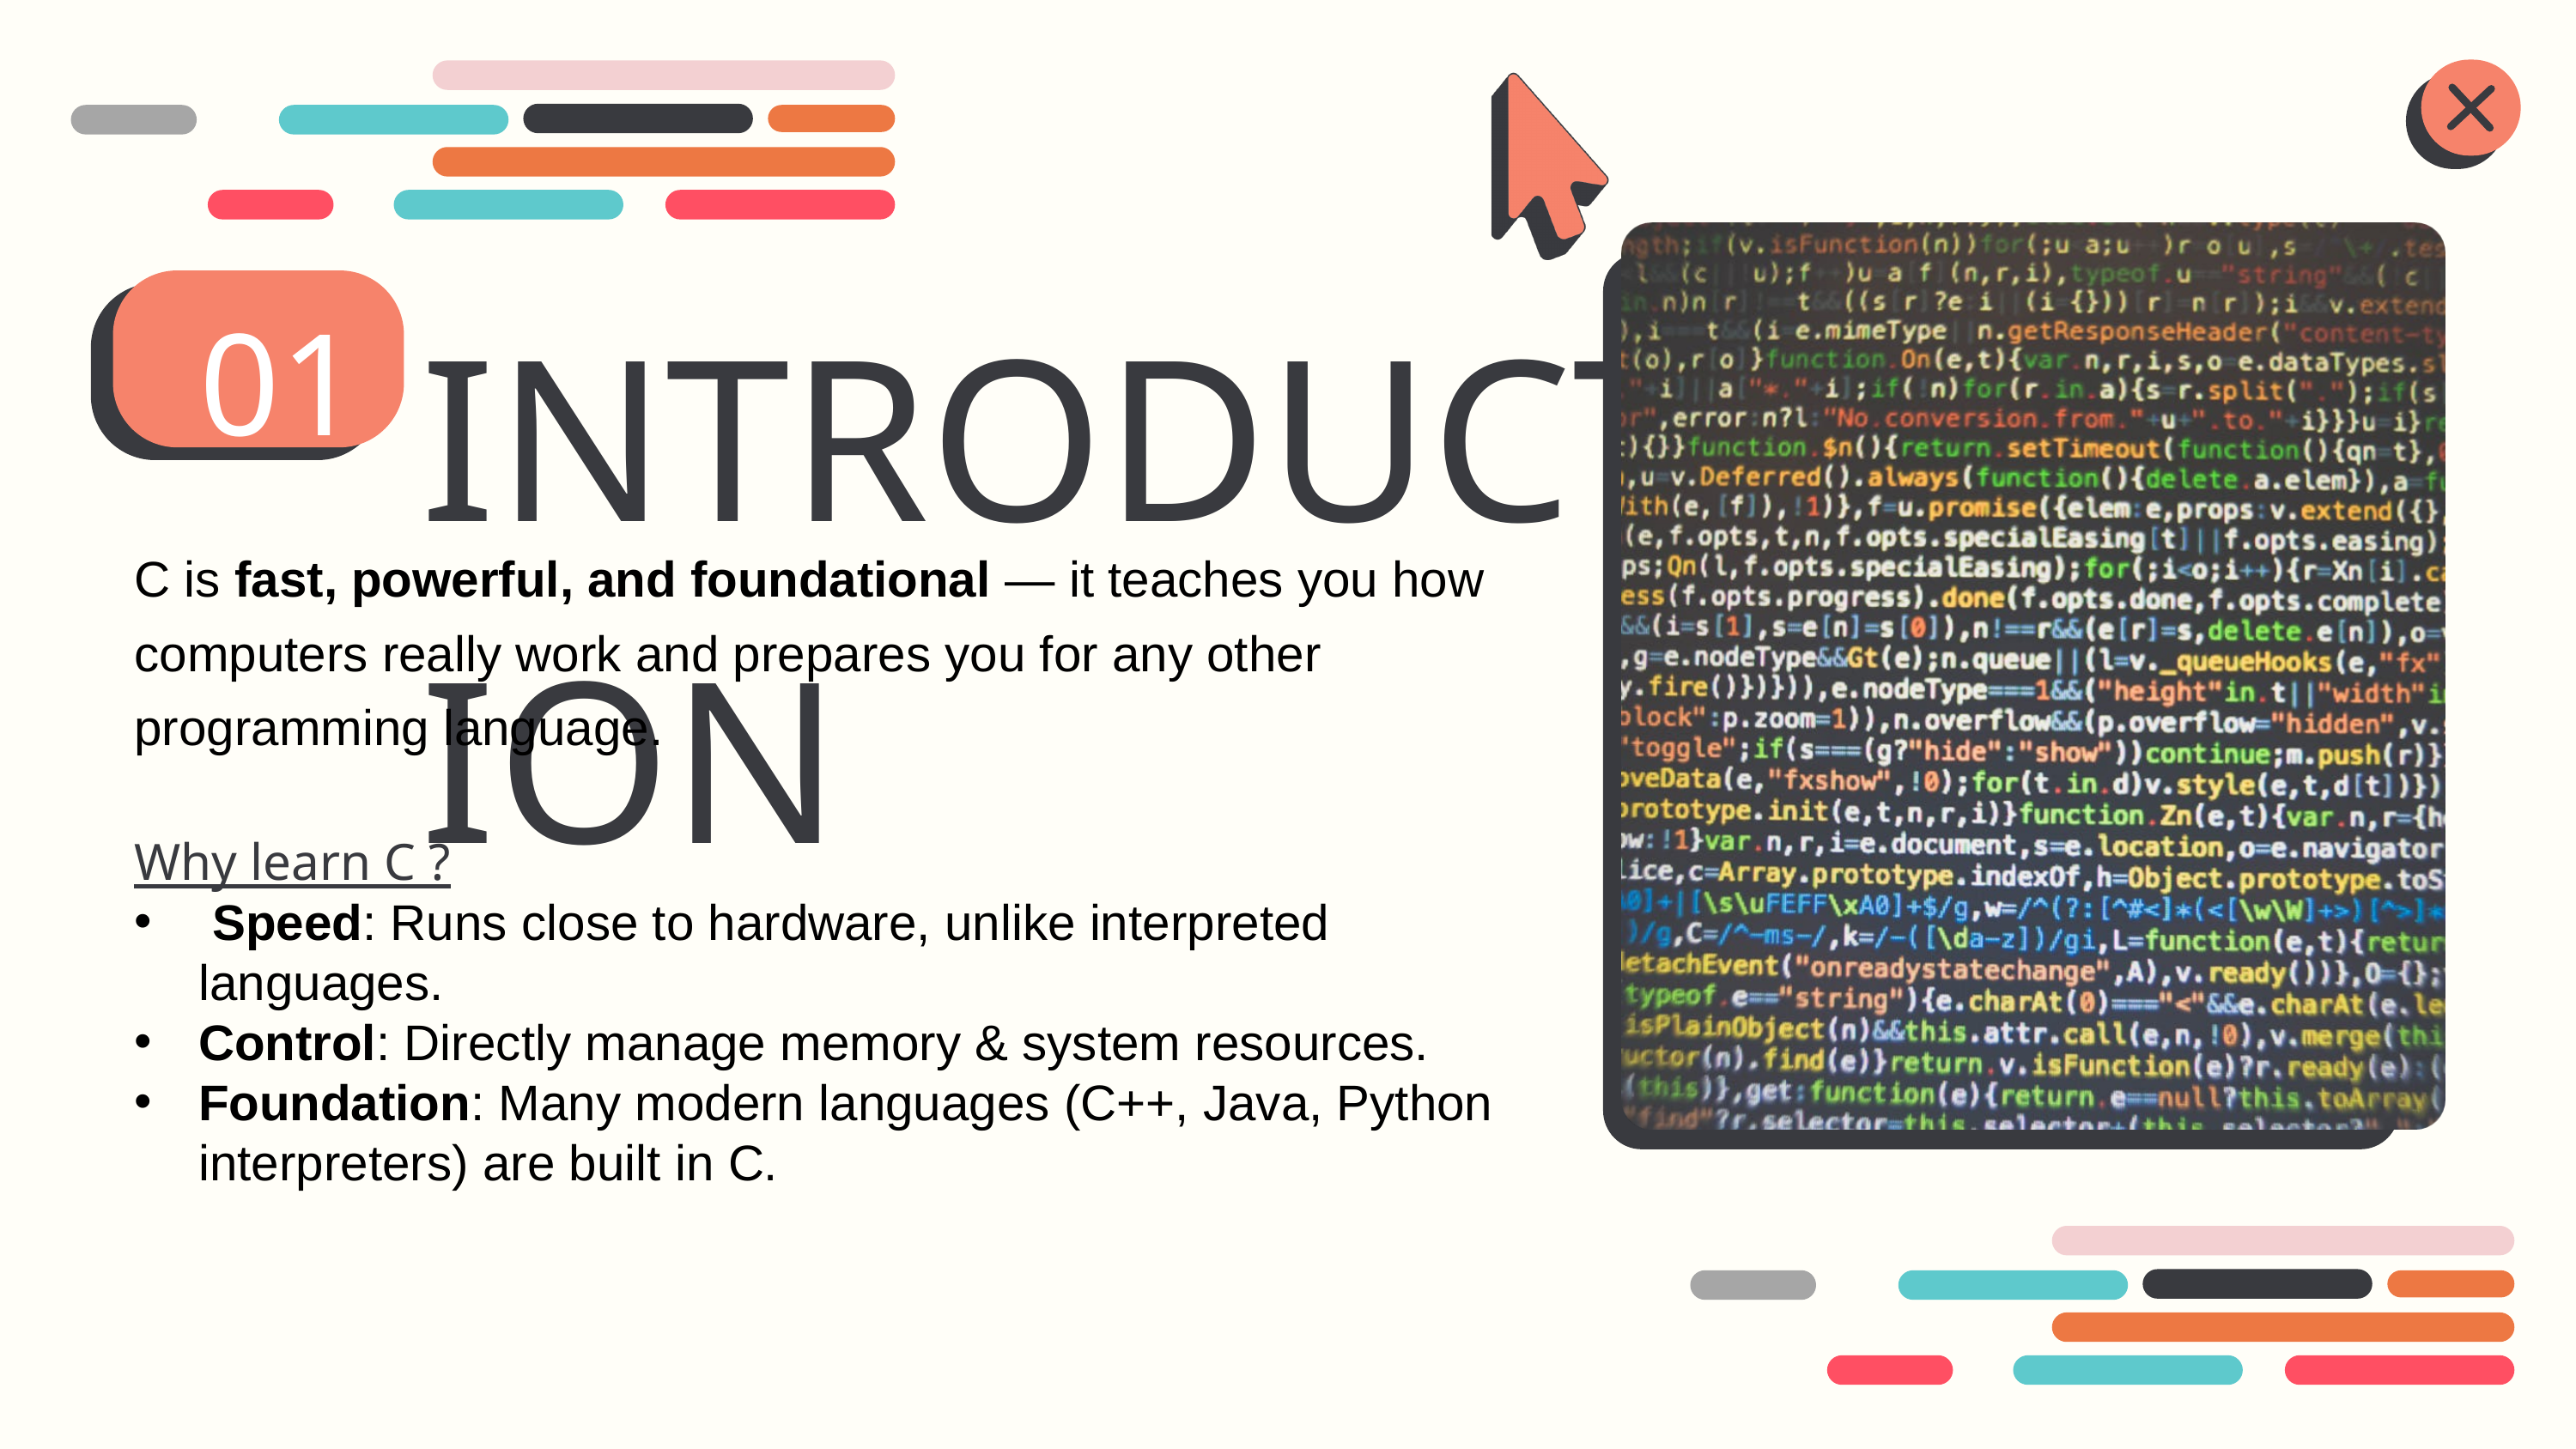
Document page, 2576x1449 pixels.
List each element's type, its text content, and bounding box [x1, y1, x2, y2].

text_box INTRODUCTION [420, 244, 1598, 888]
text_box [112, 252, 404, 448]
text_box [1491, 72, 1610, 244]
text_box 01 [386, 261, 410, 464]
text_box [2388, 22, 2538, 192]
text_box C is fast, powerful, and foundational — it teaches you how computers really work and prepares you for any other programming language. Why learn C ? Speed: Runs close to hardware, unlike interpreted languages. Control: Directly manage memory & system resources. Foundation: Many modern languages (C++, Java, Python interpreters) are built in C. [134, 532, 1563, 1276]
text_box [1602, 226, 2400, 1149]
picture [1620, 221, 2446, 1131]
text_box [90, 257, 382, 461]
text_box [1690, 1225, 2515, 1411]
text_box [70, 60, 896, 246]
